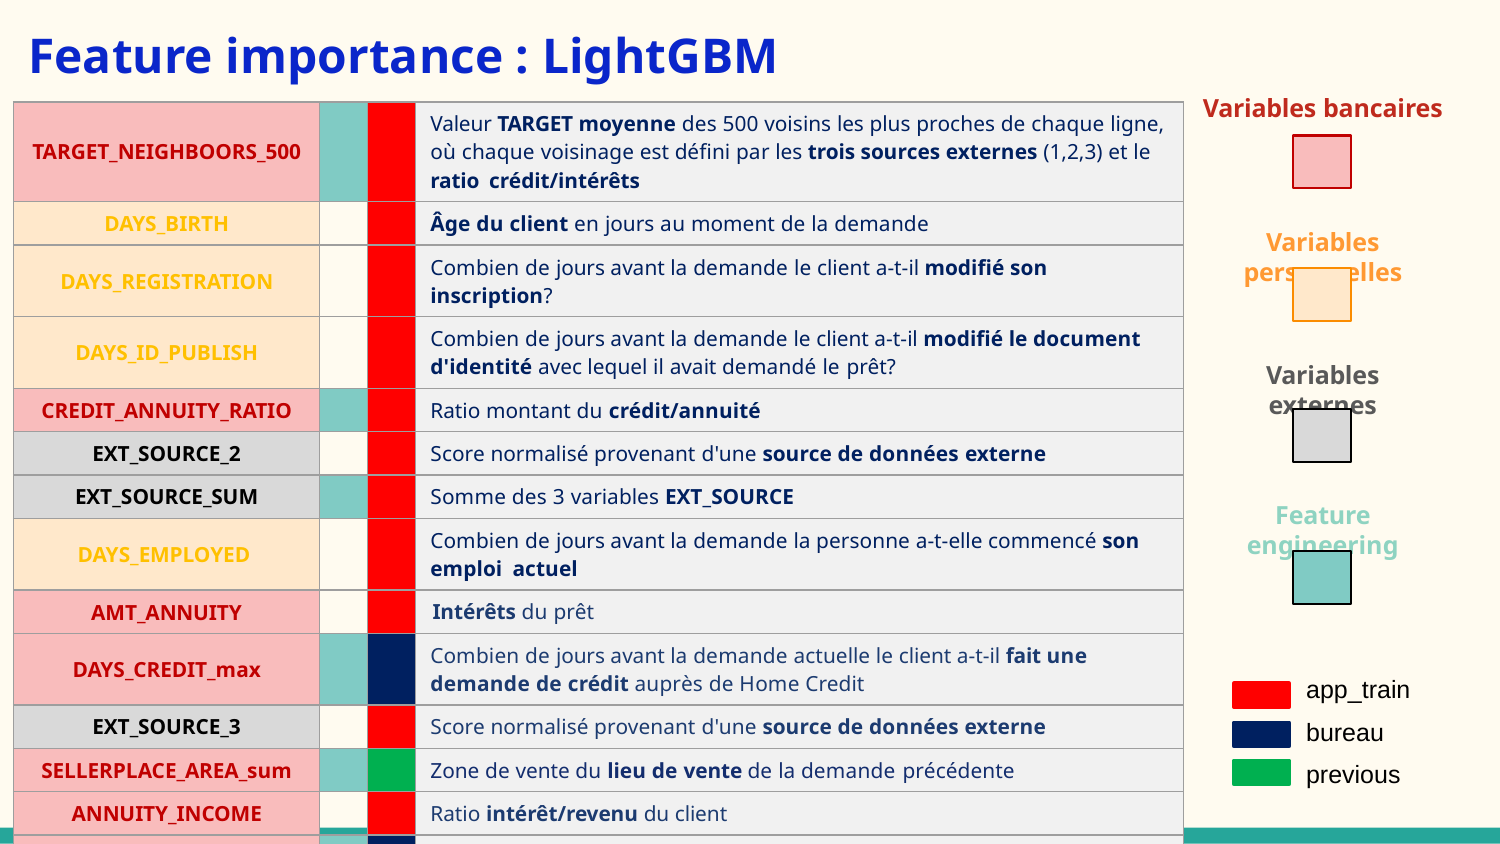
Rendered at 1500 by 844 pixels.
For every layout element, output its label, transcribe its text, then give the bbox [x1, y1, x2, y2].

table_cell [368, 792, 415, 834]
table_cell [320, 634, 367, 704]
table_cell DAYS_BIRTH [14, 202, 319, 244]
table_cell [320, 246, 367, 316]
table_cell Ratio intérêt/revenu du client [416, 792, 1183, 834]
table_cell AMT_CREDIT_SUM_mean [14, 836, 319, 844]
table_cell Zone de vente du lieu de vente de la demande précédente [416, 749, 1183, 791]
text_box Feature importance : LightGBM [13, 10, 1401, 105]
table_cell [368, 317, 415, 388]
table_cell [368, 706, 415, 748]
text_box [1195, 84, 1448, 189]
table_cell DAYS_ID_PUBLISH [14, 317, 319, 388]
table_cell Score normalisé provenant d'une source de données externe [416, 432, 1183, 474]
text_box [1183, 224, 1461, 322]
table_cell Combien de jours avant la demande le client a-t-il modifié son inscription? [416, 246, 1178, 316]
table_cell [368, 246, 415, 316]
table_header TARGET_NEIGHBOORS_500 [14, 105, 319, 201]
table_cell DAYS_CREDIT_max [14, 634, 319, 704]
table_cell [368, 476, 415, 518]
table_cell [368, 432, 415, 474]
table_cell EXT_SOURCE_3 [14, 706, 319, 748]
table_cell Âge du client en jours au moment de la demande [416, 202, 1183, 244]
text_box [1208, 356, 1436, 463]
table_cell DAYS_EMPLOYED [14, 519, 319, 589]
table_cell [368, 202, 415, 244]
table_cell ANNUITY_INCOME [14, 792, 319, 834]
table_cell [320, 519, 367, 589]
table_cell Score normalisé provenant d'une source de données externe [416, 706, 1183, 748]
table_cell [368, 389, 415, 431]
table_cell EXT_SOURCE_SUM [14, 476, 319, 518]
table_cell Ratio montant du crédit/annuité [416, 389, 1183, 431]
table_cell [320, 836, 367, 844]
table_cell [368, 749, 415, 791]
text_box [1233, 665, 1471, 798]
table_cell [368, 634, 415, 704]
table_header [368, 105, 415, 201]
table_cell Intérêts du prêt [416, 591, 1183, 633]
table_cell Somme des 3 variables EXT_SOURCE [416, 476, 1183, 518]
table_cell SELLERPLACE_AREA_sum [14, 749, 319, 791]
table_cell [320, 202, 367, 244]
table_cell AMT_ANNUITY [14, 591, 319, 633]
table_cell CREDIT_ANNUITY_RATIO [14, 389, 319, 431]
table_cell [320, 706, 367, 748]
table_cell EXT_SOURCE_2 [14, 432, 319, 474]
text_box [1197, 497, 1446, 605]
table_cell [368, 519, 415, 589]
table_cell [320, 749, 367, 791]
table_cell Combien de jours avant la demande actuelle le client a-t-il fait une demande de crédit auprès de Home Credit [416, 634, 1183, 704]
table_cell [368, 836, 415, 844]
table_cell [320, 389, 367, 431]
table_cell Score normalisé provenant d'une source de données externe [416, 836, 1183, 844]
table_cell Combien de jours avant la demande le client a-t-il modifié le document d'identité avec lequel il avait demandé le prêt? [416, 317, 1183, 388]
table_cell [320, 432, 367, 474]
table_cell Combien de jours avant la demande la personne a-t-elle commencé son emploi actuel [416, 519, 1183, 589]
table_cell [320, 792, 367, 834]
table_cell [320, 591, 367, 633]
table_cell DAYS_REGISTRATION [14, 246, 319, 316]
table_header [320, 105, 367, 201]
table_header Valeur TARGET moyenne des 500 voisins les plus proches de chaque ligne, où chaque voisinage est défini par les trois sources externes (1,2,3) et le ratio crédit/intérêts [416, 105, 1183, 201]
table_cell [320, 476, 367, 518]
table_cell [368, 591, 415, 633]
table_cell [320, 317, 367, 388]
